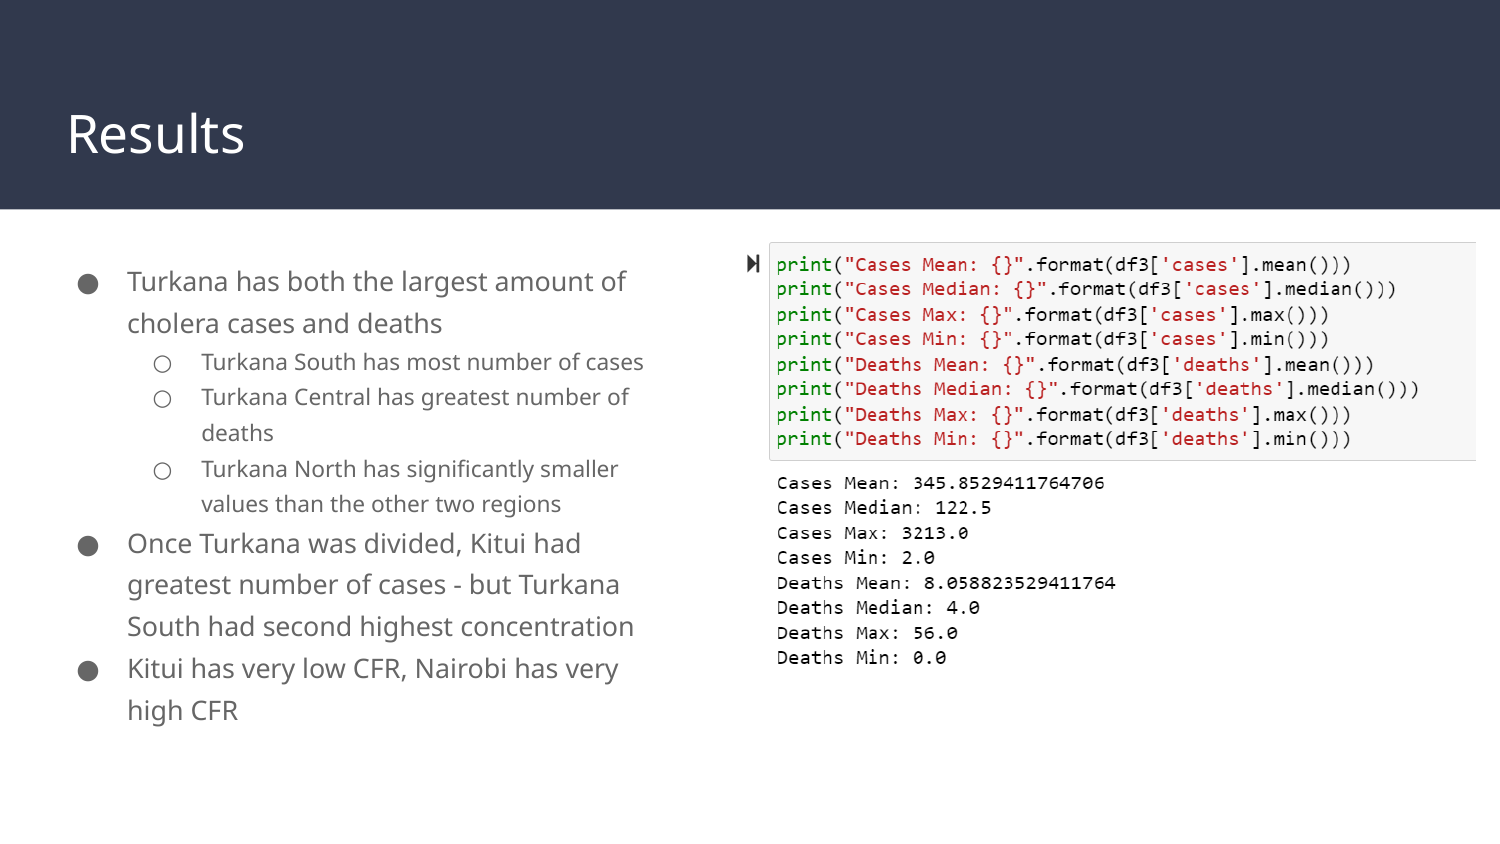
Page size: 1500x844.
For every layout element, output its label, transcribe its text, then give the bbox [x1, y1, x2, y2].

title Results [51, 82, 1449, 185]
list Turkana has both the largest amount of cholera cases and deaths Turkana South has most number of cases Turkana Central has greatest number of deaths Turkana North has significantly smaller values than the other two regions Once Turkana was divided, Kitui had greatest number of cases - but Turkana South had second highest concentration Kitui has very low CFR, Nairobi has very high CFR [37, 242, 694, 748]
picture [732, 234, 1476, 679]
